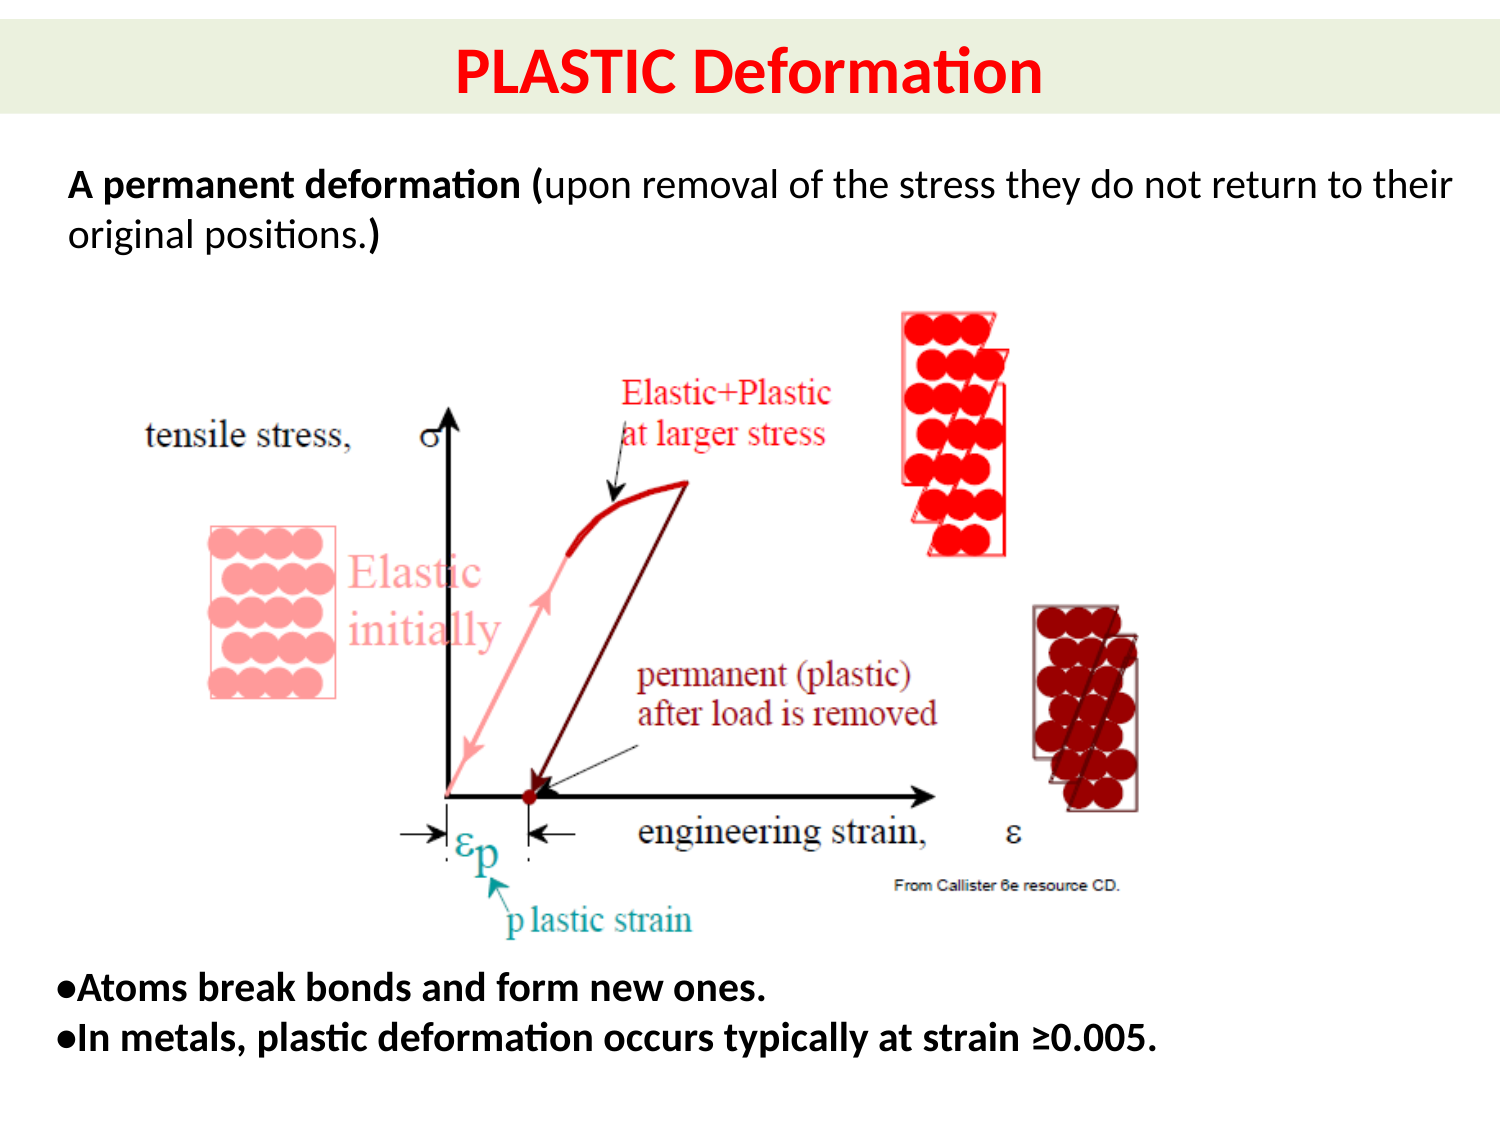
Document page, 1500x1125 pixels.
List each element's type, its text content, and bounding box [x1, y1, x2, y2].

text_box •Atoms break bonds and form new ones. •In metals, plastic deformation occurs typically at strain ≥0.005. [41, 952, 1400, 1068]
picture [100, 252, 1306, 955]
text_box PLASTIC Deformation [0, 19, 1500, 114]
text_box A permanent deformation (upon removal of the stress they do not return to their original positions.) [53, 148, 1500, 264]
